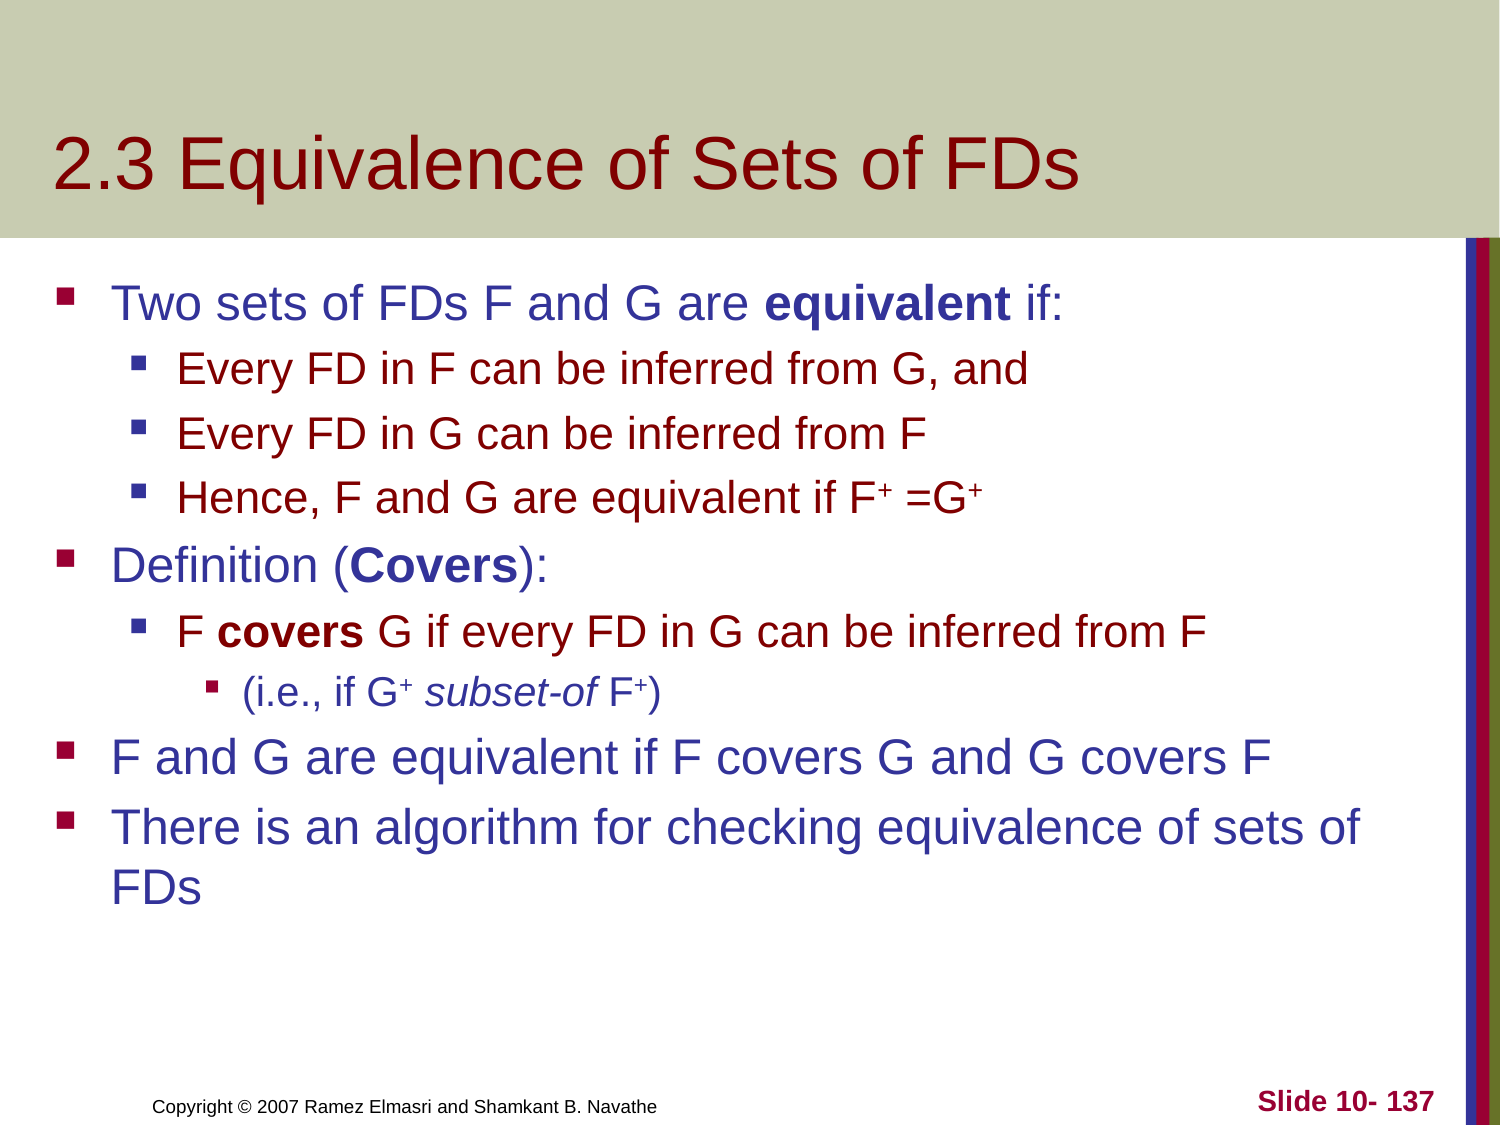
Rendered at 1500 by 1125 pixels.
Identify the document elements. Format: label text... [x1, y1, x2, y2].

slide_number Slide 10- 137 [1137, 1049, 1451, 1125]
list Two sets of FDs F and G are equivalent if: Every FD in F can be inferred from G, and Every FD in G can be inferred from F Hence, F and G are equivalent if F+ =G+ Definition (Covers): F covers G if every FD in G can be inferred from F (i.e., if G+ subset-of F+) F and G are equivalent if F covers G and G covers F There is an algorithm for checking equivalence of sets of FDs [39, 262, 1401, 1013]
title 2.3 Equivalence of Sets of FDs [37, 49, 1317, 213]
